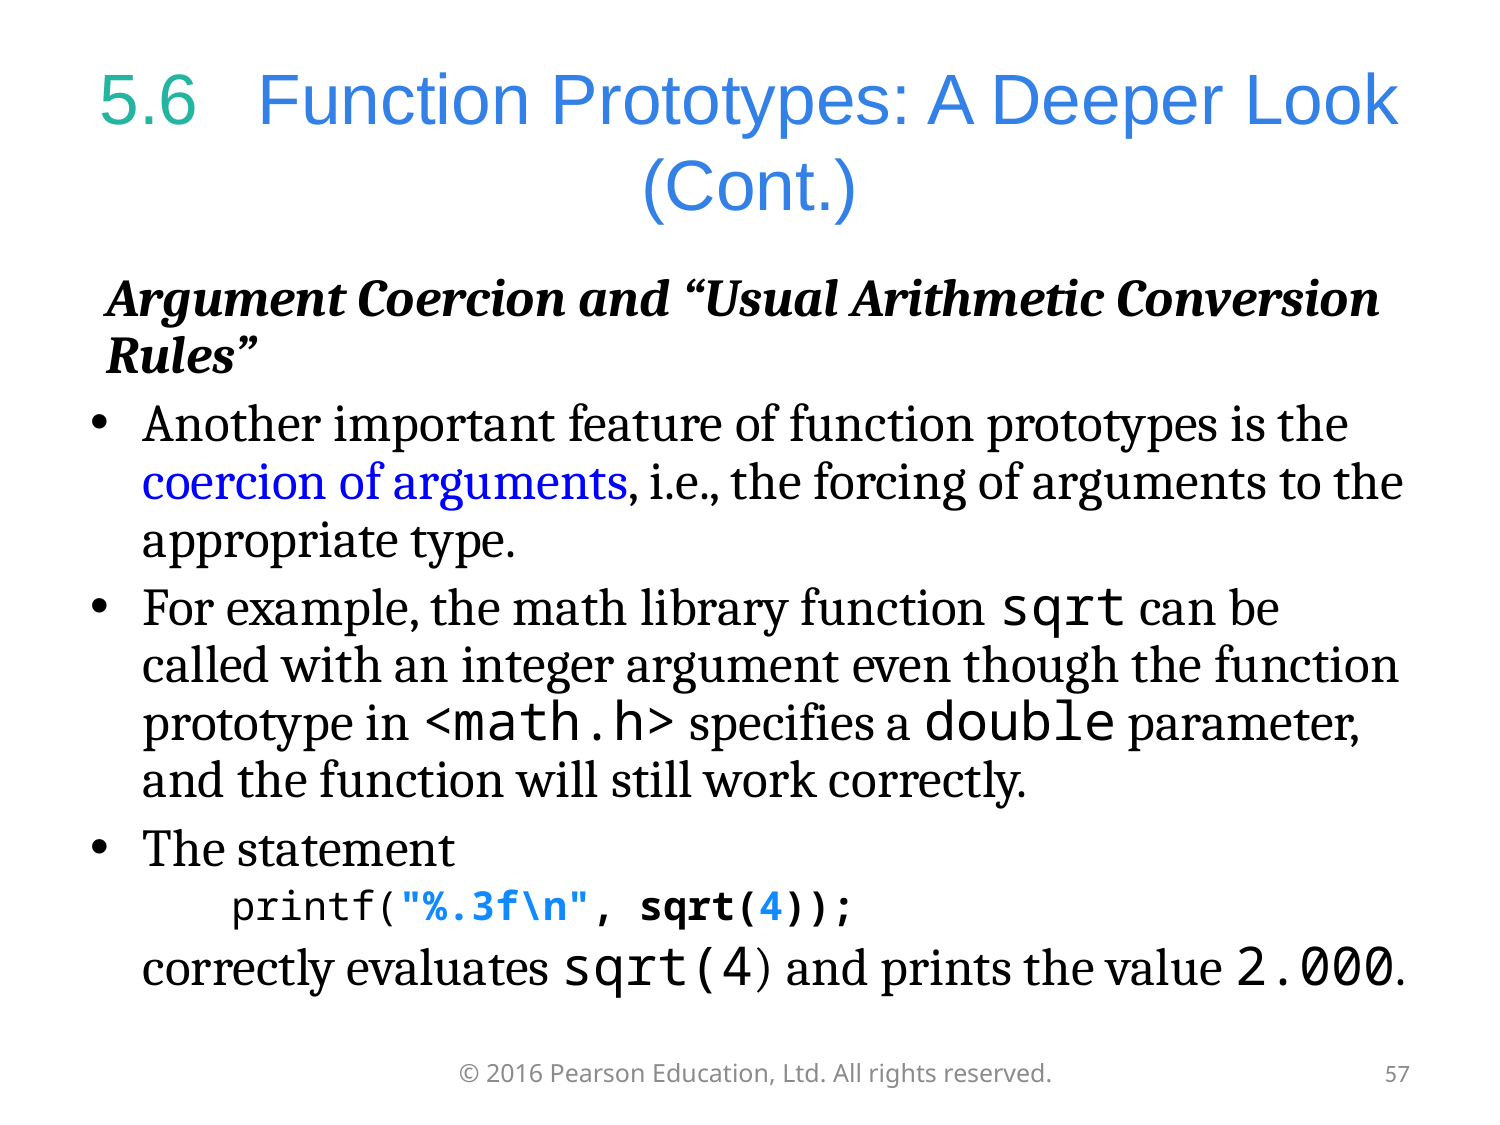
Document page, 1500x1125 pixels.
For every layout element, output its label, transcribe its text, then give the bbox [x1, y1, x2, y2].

footer © 2016 Pearson Education, Ltd. All rights reserved. [362, 1042, 1074, 1103]
title 5.6 Function Prototypes: A Deeper Look (Cont.) [75, 45, 1425, 233]
slide_number 57 [1074, 1042, 1425, 1103]
list Argument Coercion and “Usual Arithmetic Conversion Rules” Another important feature of function prototypes is the coercion of arguments, i.e., the forcing of arguments to the appropriate type. For example, the math library function sqrt can be called with an integer argument even though the function prototype in <math.h> specifies a double parameter, and the function will still work correctly. The statement printf("%.3f\n", sqrt(4)); correctly evaluates sqrt(4) and prints the value 2.000. [75, 262, 1425, 1005]
